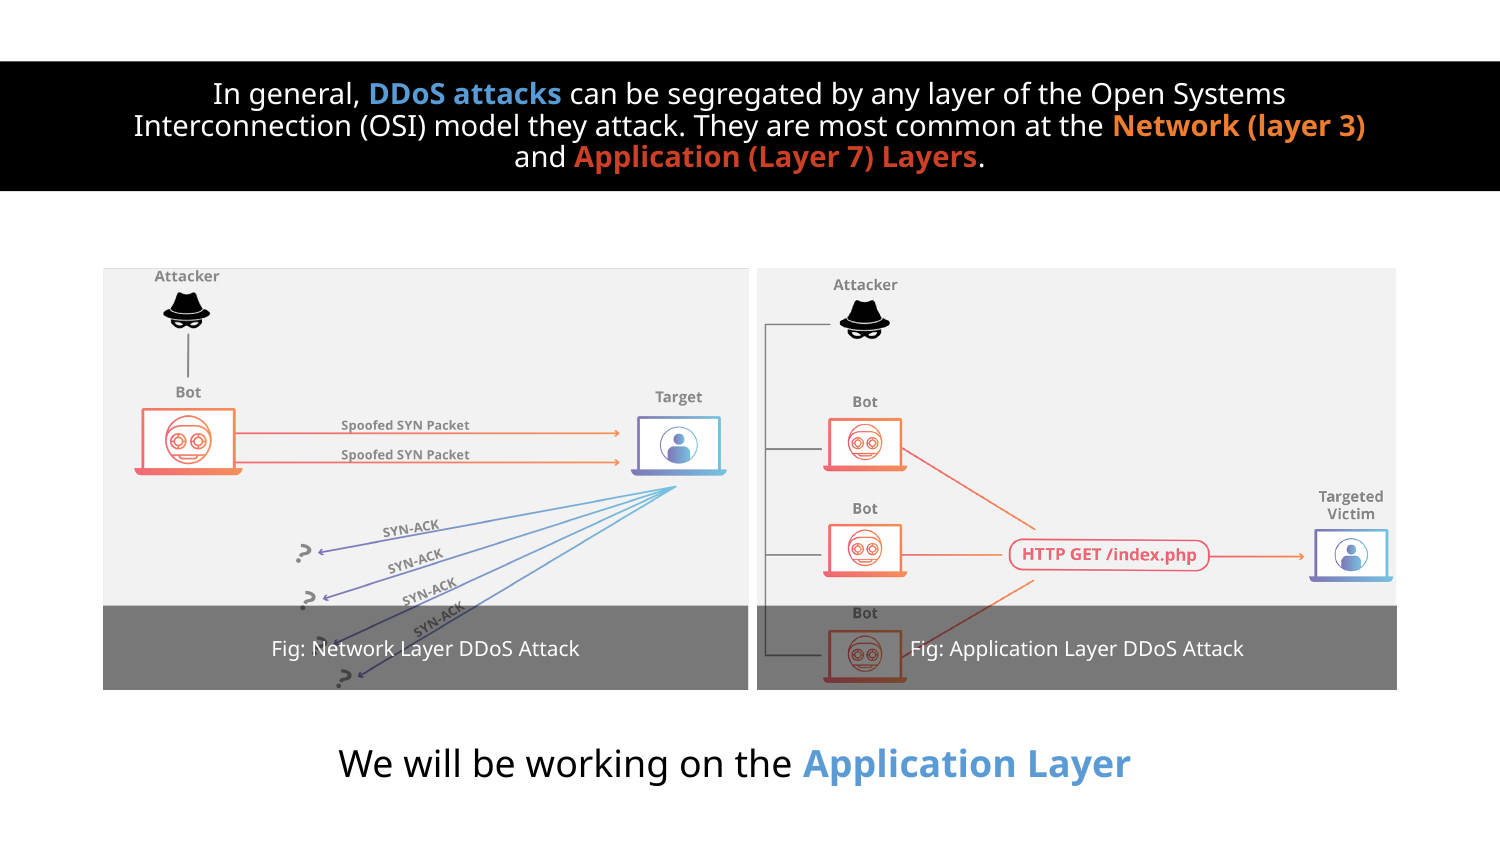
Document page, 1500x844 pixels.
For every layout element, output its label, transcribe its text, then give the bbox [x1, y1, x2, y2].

text_box [0, 61, 1500, 192]
text_box We will be working on the Application Layer [327, 734, 1173, 791]
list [756, 268, 1398, 690]
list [102, 268, 749, 690]
title In general, DDoS attacks can be segregated by any layer of the Open Systems Interconnection (OSI) model they attack. They are most common at the Network (layer 3) and Application (Layer 7) Layers. [103, 82, 1397, 171]
